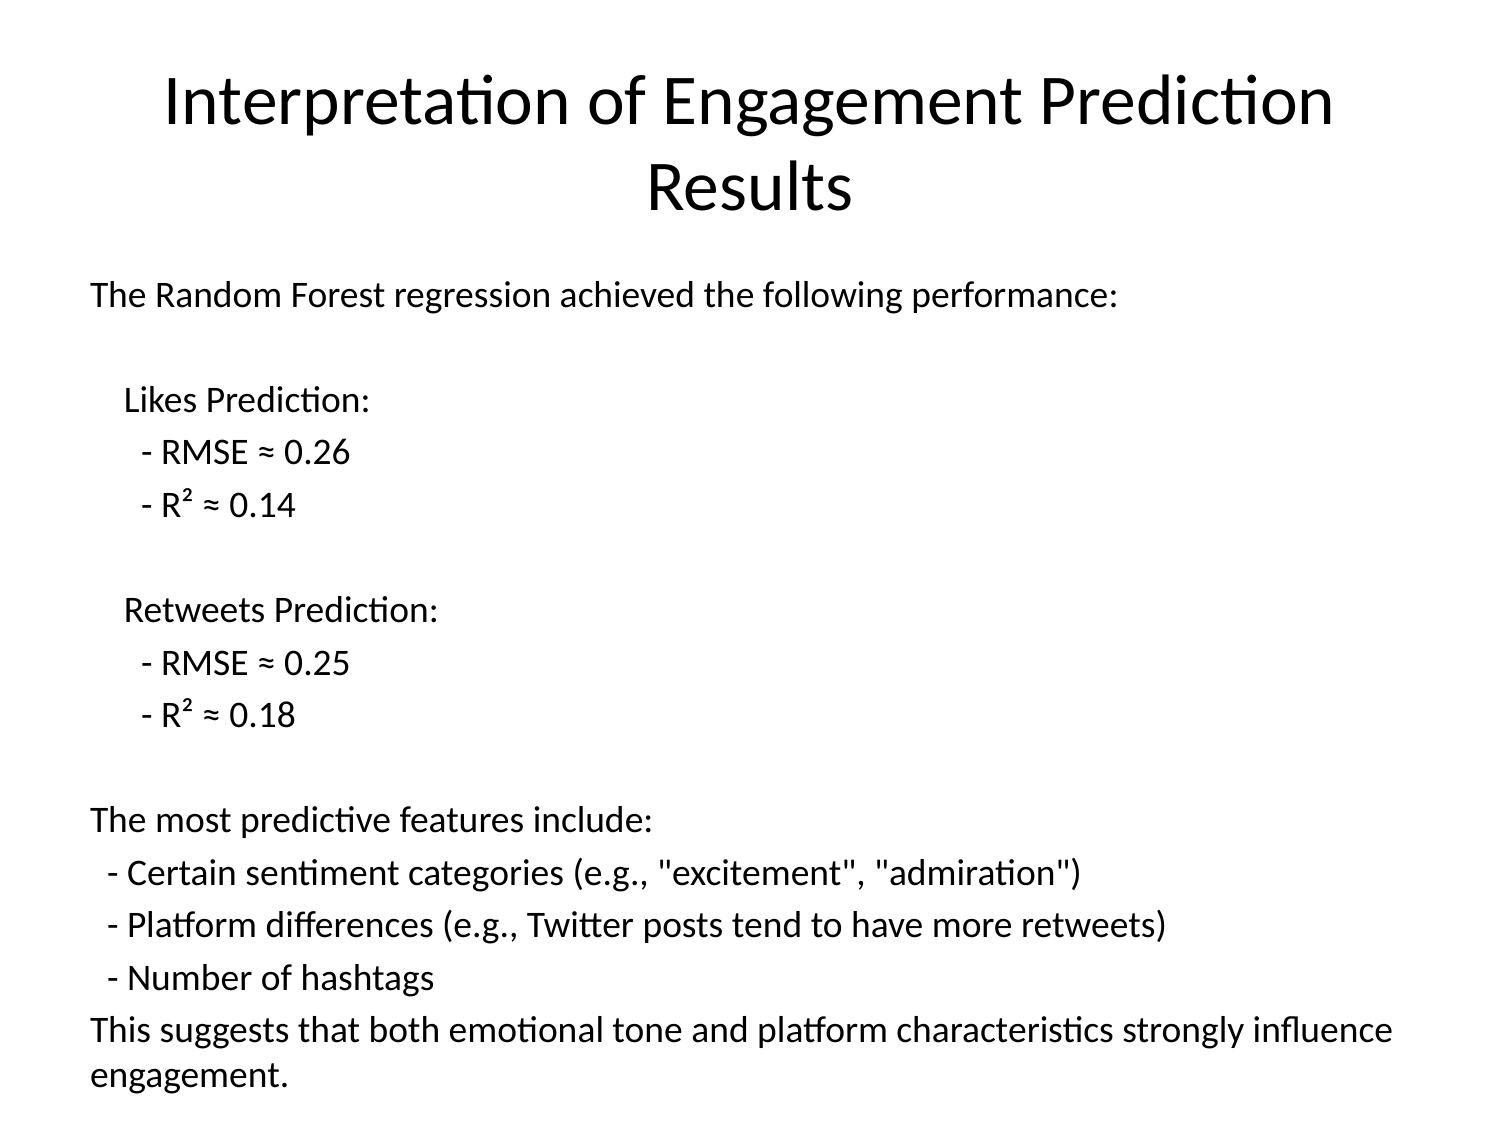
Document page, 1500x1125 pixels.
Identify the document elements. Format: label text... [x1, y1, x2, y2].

list The Random Forest regression achieved the following performance: Likes Prediction: - RMSE ≈ 0.26 - R² ≈ 0.14 Retweets Prediction: - RMSE ≈ 0.25 - R² ≈ 0.18 The most predictive features include: - Certain sentiment categories (e.g., "excitement", "admiration") - Platform differences (e.g., Twitter posts tend to have more retweets) - Number of hashtags This suggests that both emotional tone and platform characteristics strongly influence engagement. [75, 262, 1425, 1111]
title Interpretation of Engagement Prediction Results [75, 45, 1425, 233]
